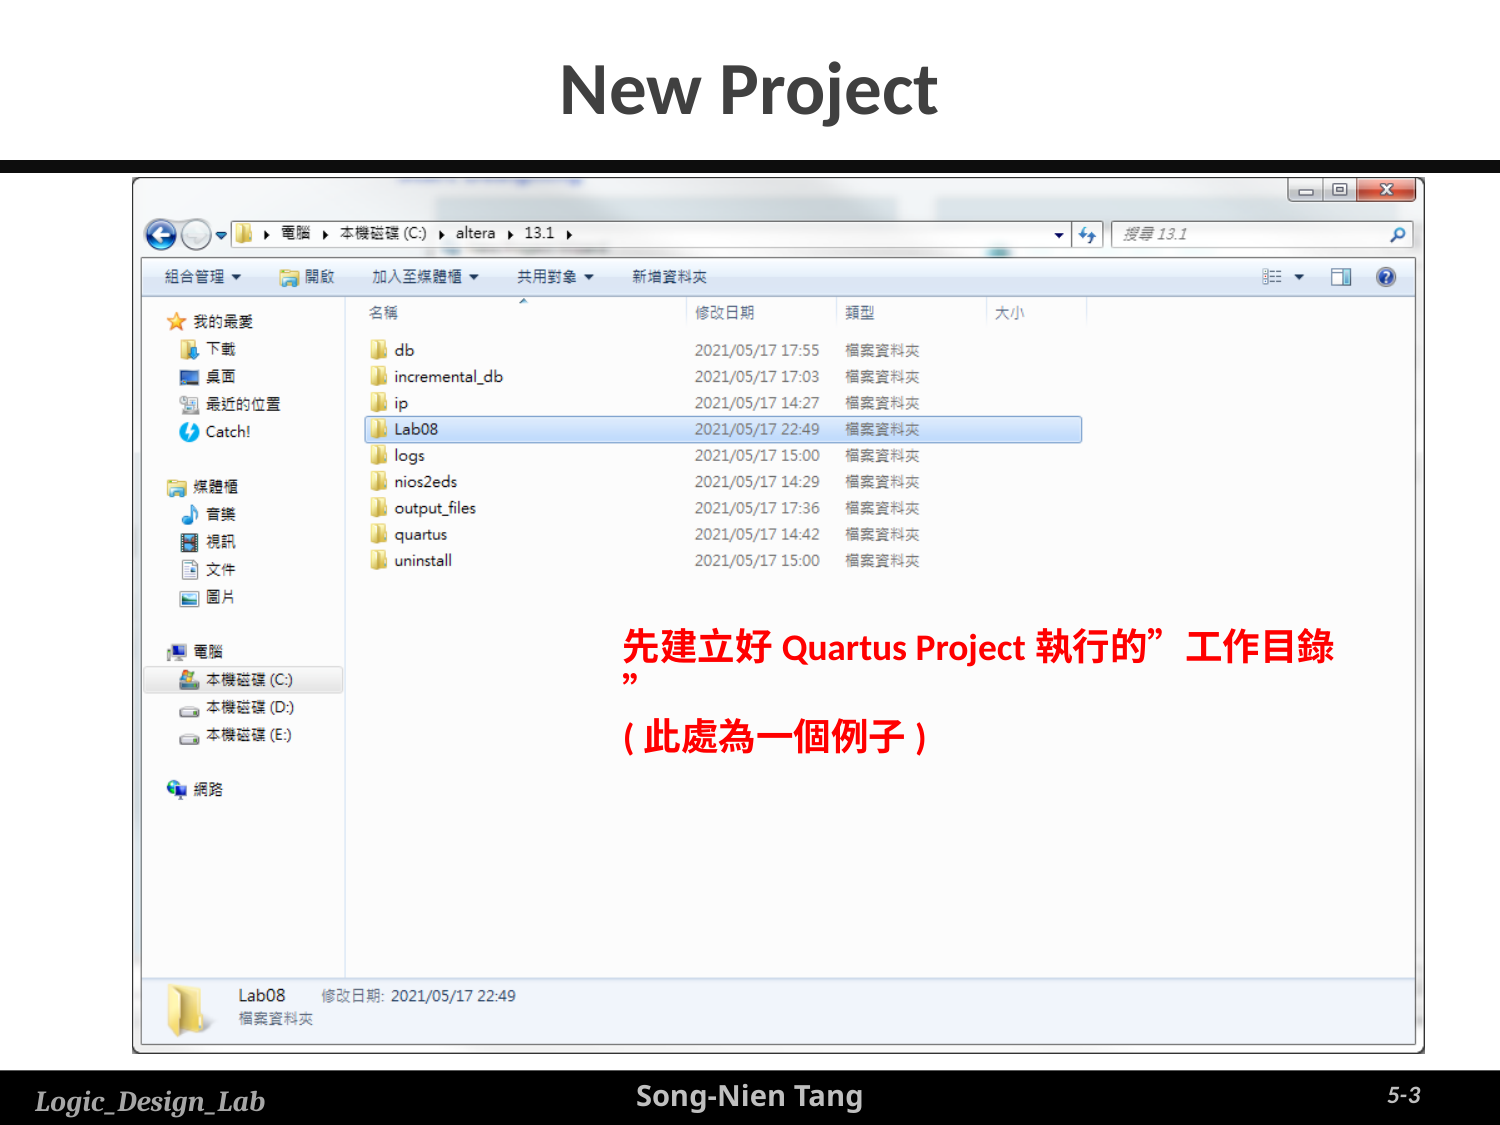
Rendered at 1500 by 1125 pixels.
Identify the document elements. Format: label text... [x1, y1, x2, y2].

slide_number 5-3 [1085, 1070, 1436, 1118]
picture [132, 177, 1426, 1054]
title New Project [75, 7, 1425, 161]
